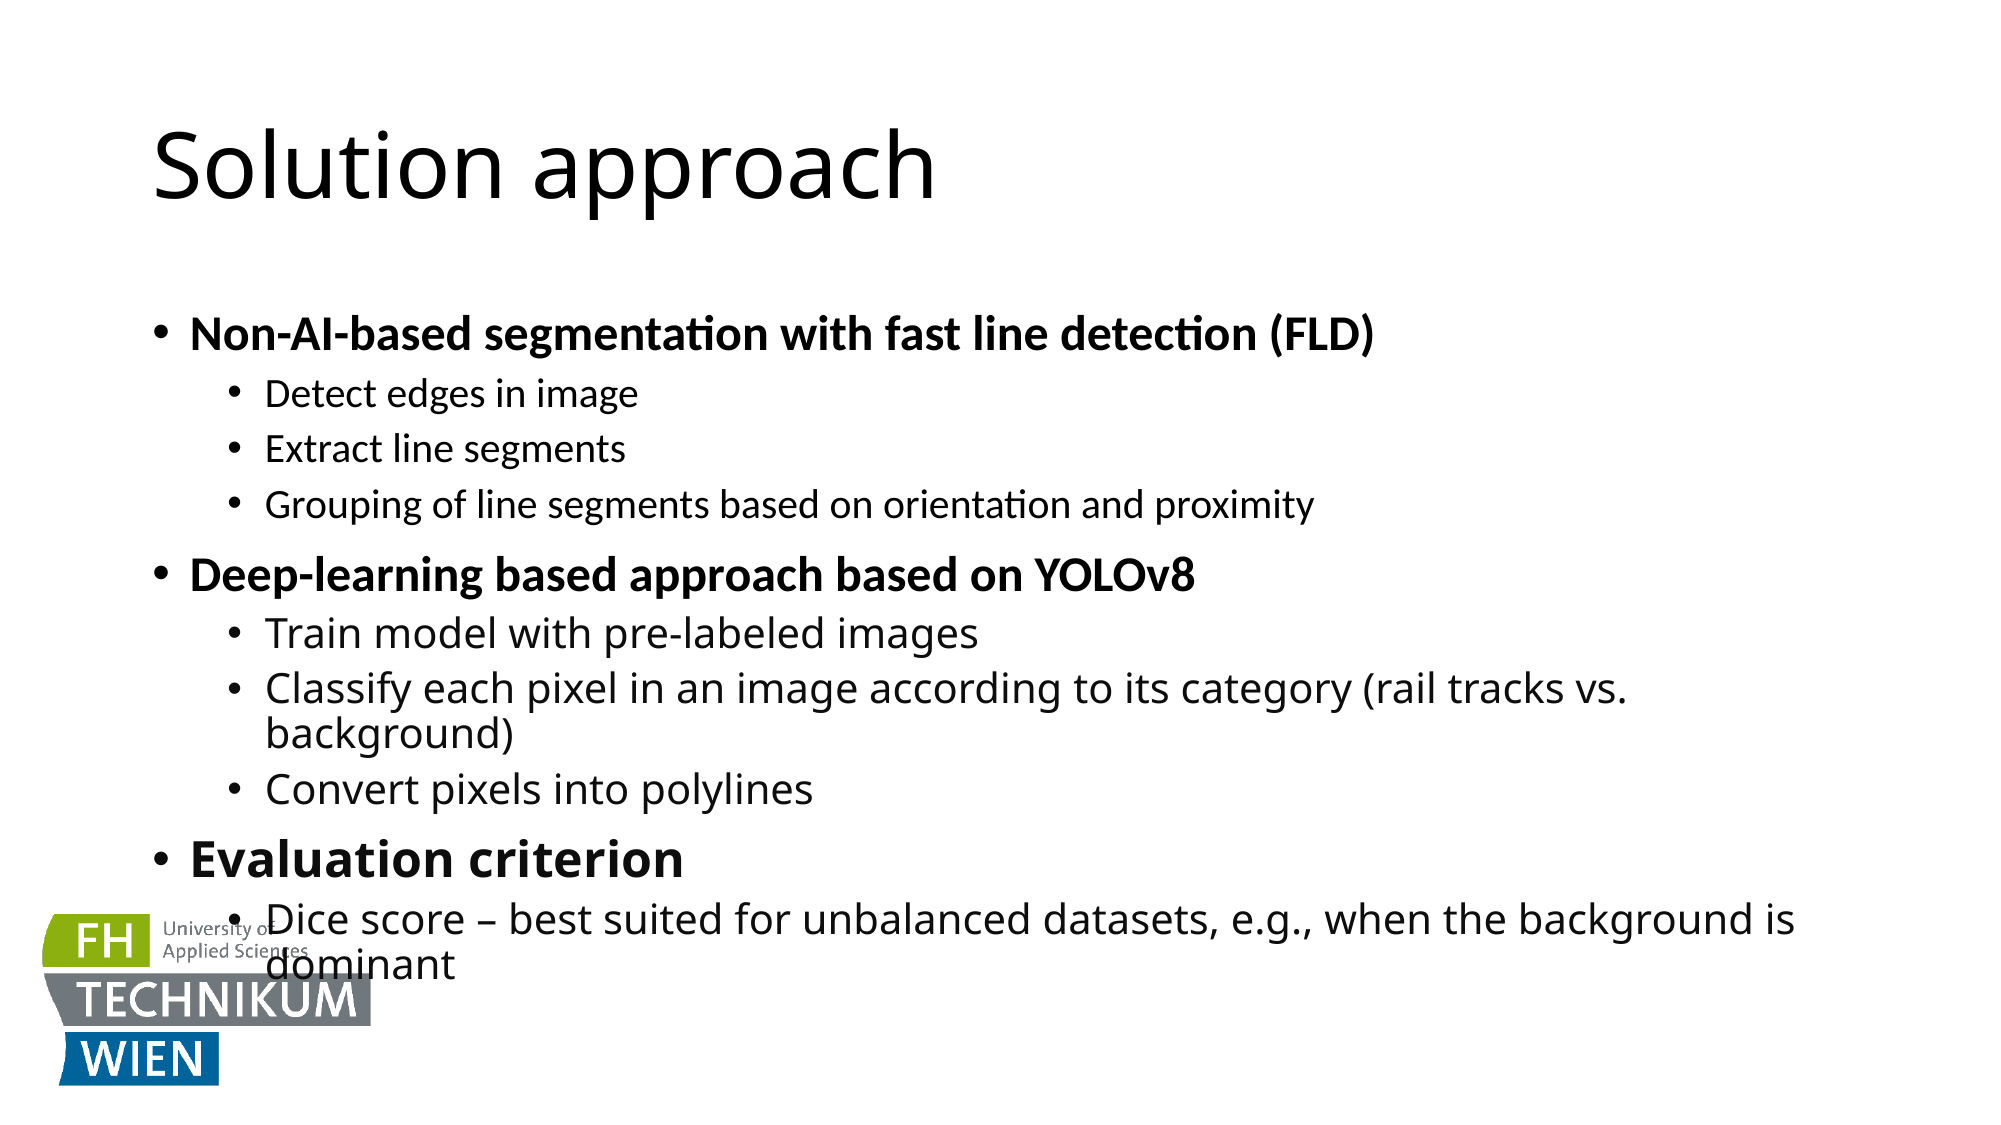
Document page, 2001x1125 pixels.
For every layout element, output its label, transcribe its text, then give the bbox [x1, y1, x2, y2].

list Non-AI-based segmentation with fast line detection (FLD) Detect edges in image Extract line segments Grouping of line segments based on orientation and proximity Deep-learning based approach based on YOLOv8 Train model with pre-labeled images Classify each pixel in an image according to its category (rail tracks vs. background) Convert pixels into polylines Evaluation criterion Dice score – best suited for unbalanced datasets, e.g., when the background is dominant [137, 299, 1863, 1014]
title Solution approach [137, 59, 1863, 278]
picture [0, 837, 427, 1125]
